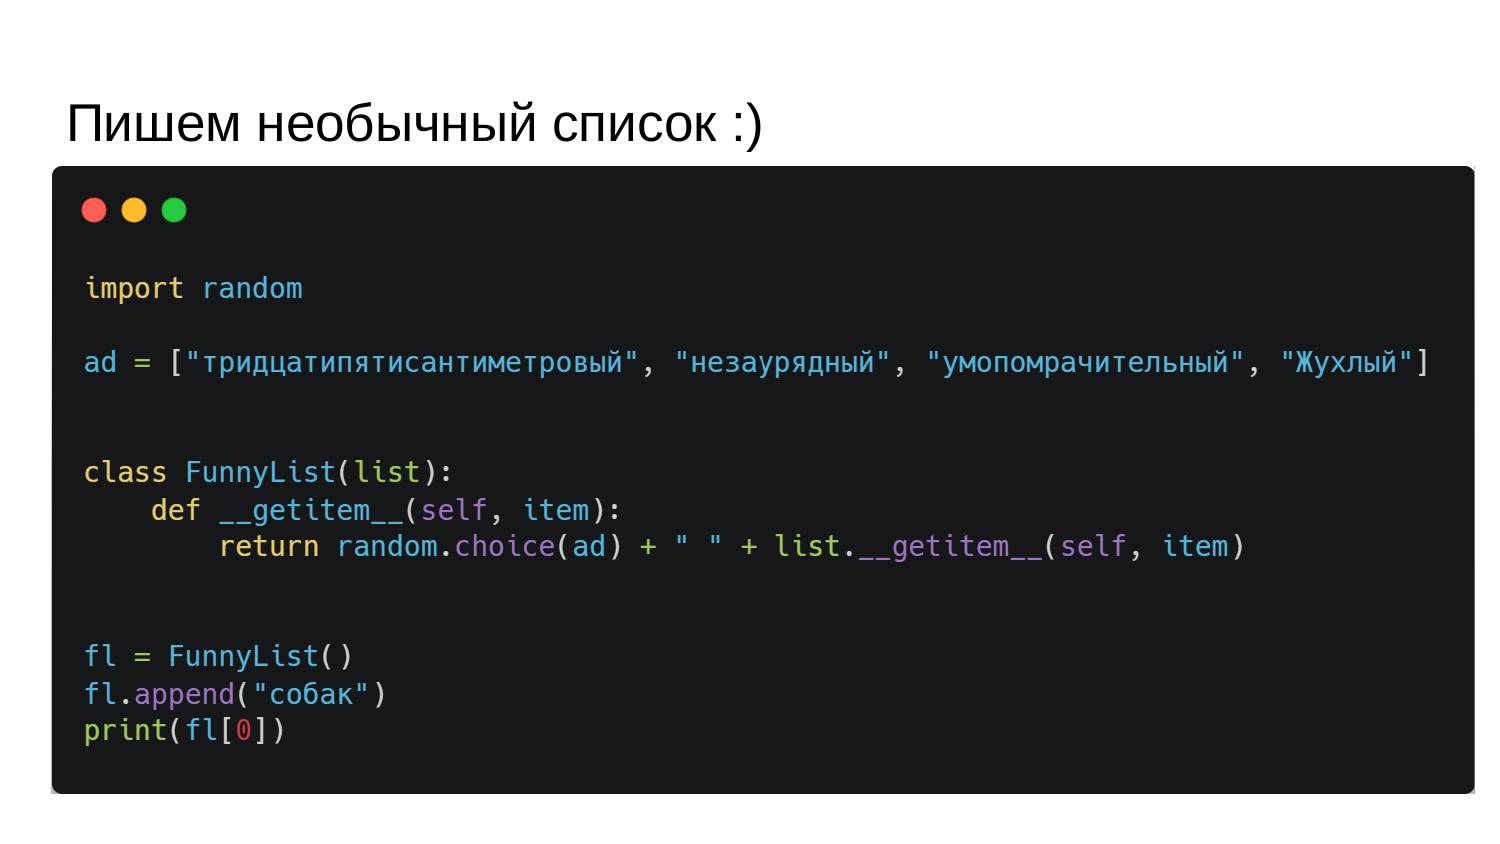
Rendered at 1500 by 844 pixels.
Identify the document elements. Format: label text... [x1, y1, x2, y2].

title Пишем необычный список :) [51, 72, 1449, 165]
picture [50, 166, 1475, 794]
